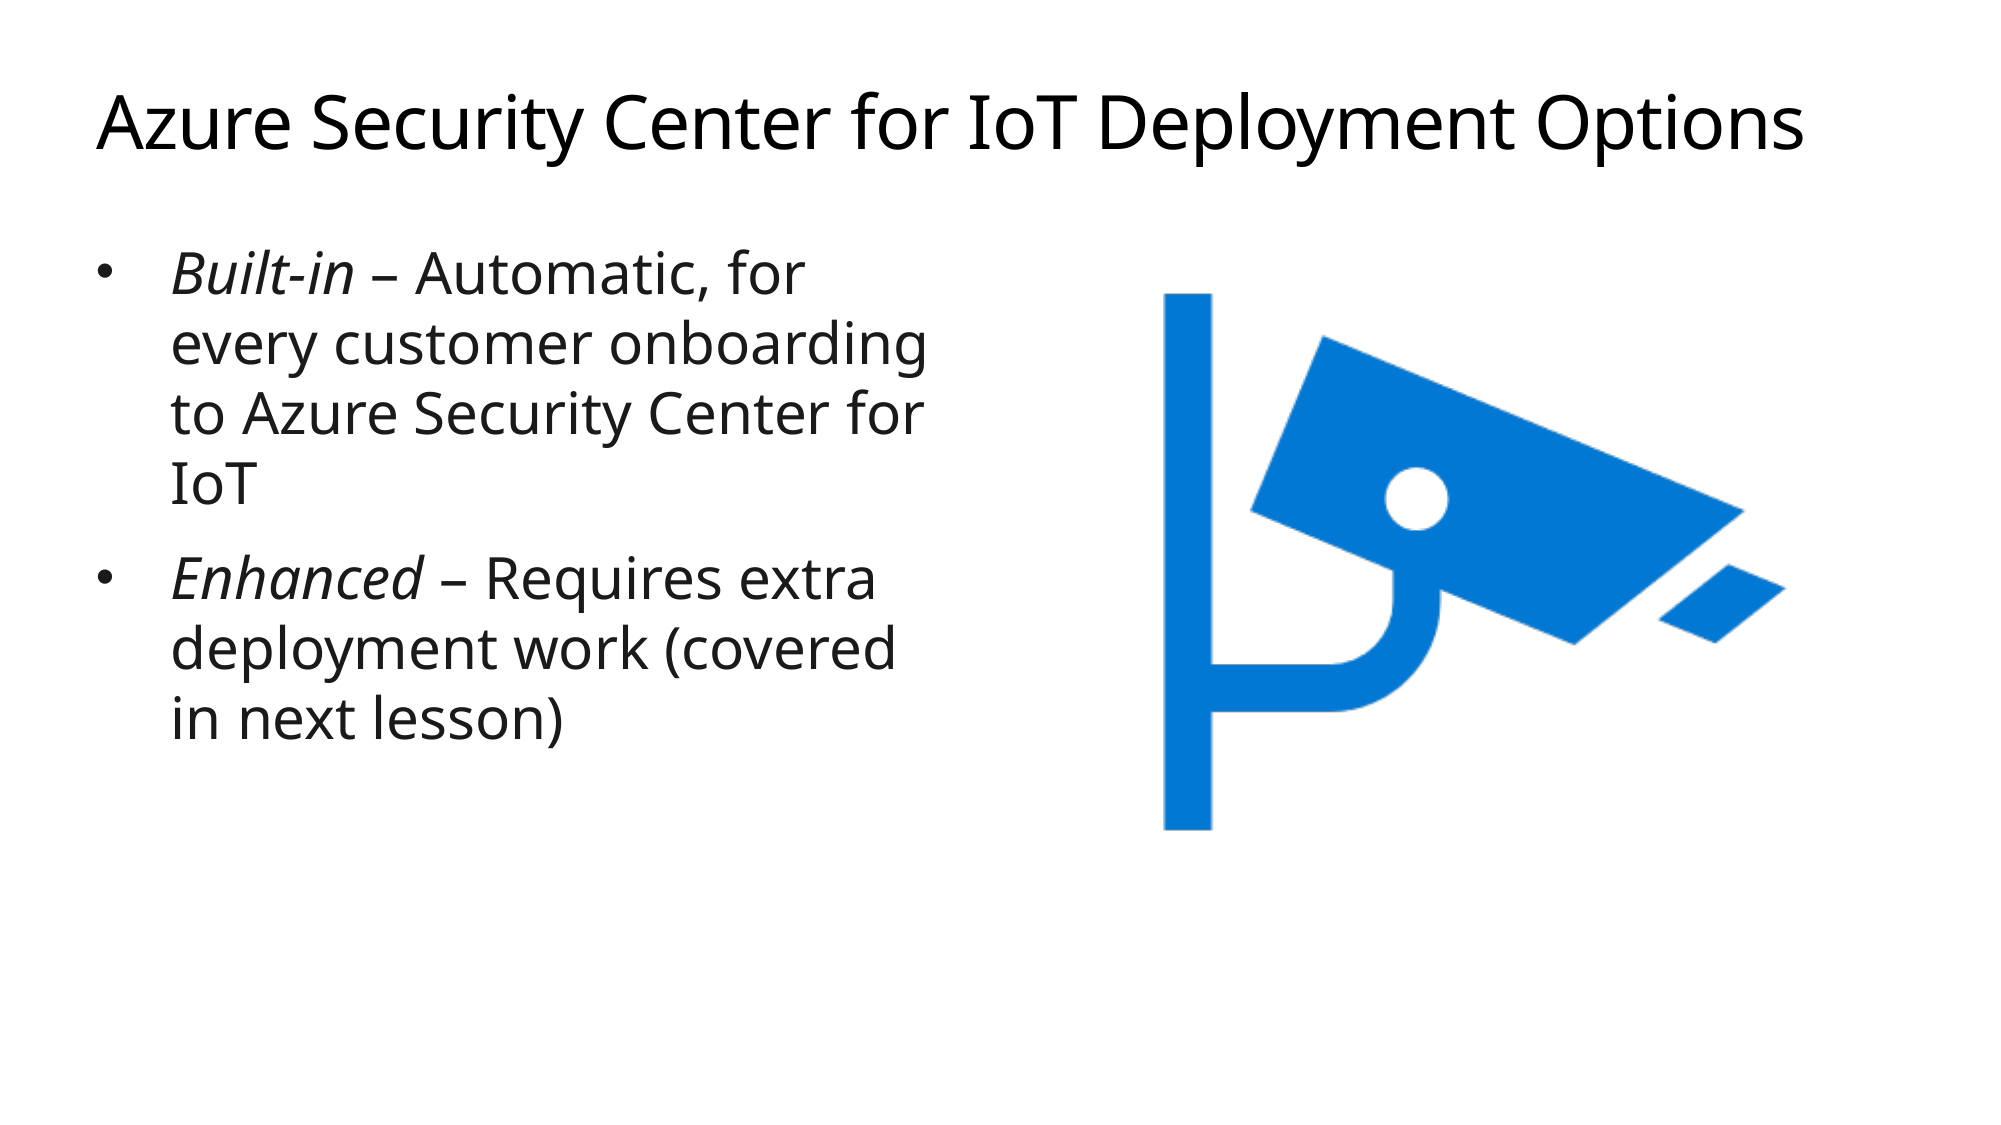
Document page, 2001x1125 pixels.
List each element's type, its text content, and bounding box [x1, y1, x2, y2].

list Built-in – Automatic, for every customer onboarding to Azure Security Center for IoT Enhanced – Requires extra deployment work (covered in next lesson) [95, 235, 951, 507]
picture [1097, 184, 1855, 941]
title Azure Security Center for IoT Deployment Options [96, 75, 1904, 166]
